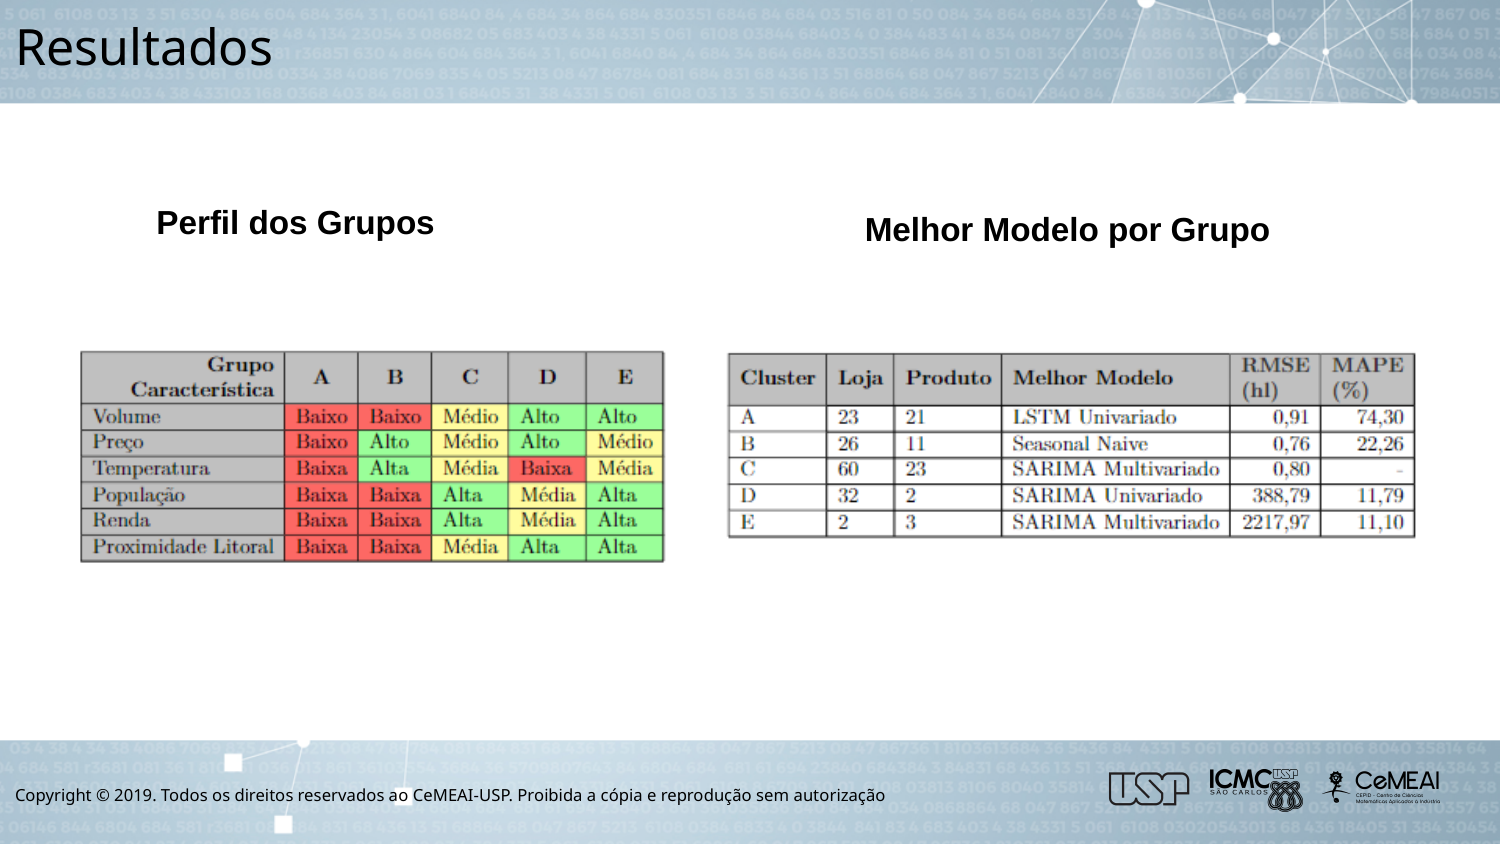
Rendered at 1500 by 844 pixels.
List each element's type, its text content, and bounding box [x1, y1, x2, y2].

text_box Perfil dos Grupos [141, 193, 511, 249]
text_box Melhor Modelo por Grupo [849, 200, 1319, 255]
picture [75, 344, 667, 566]
picture [0, 0, 1500, 103]
picture [720, 344, 1425, 548]
title Resultados [0, 0, 1398, 94]
picture [0, 741, 1500, 844]
